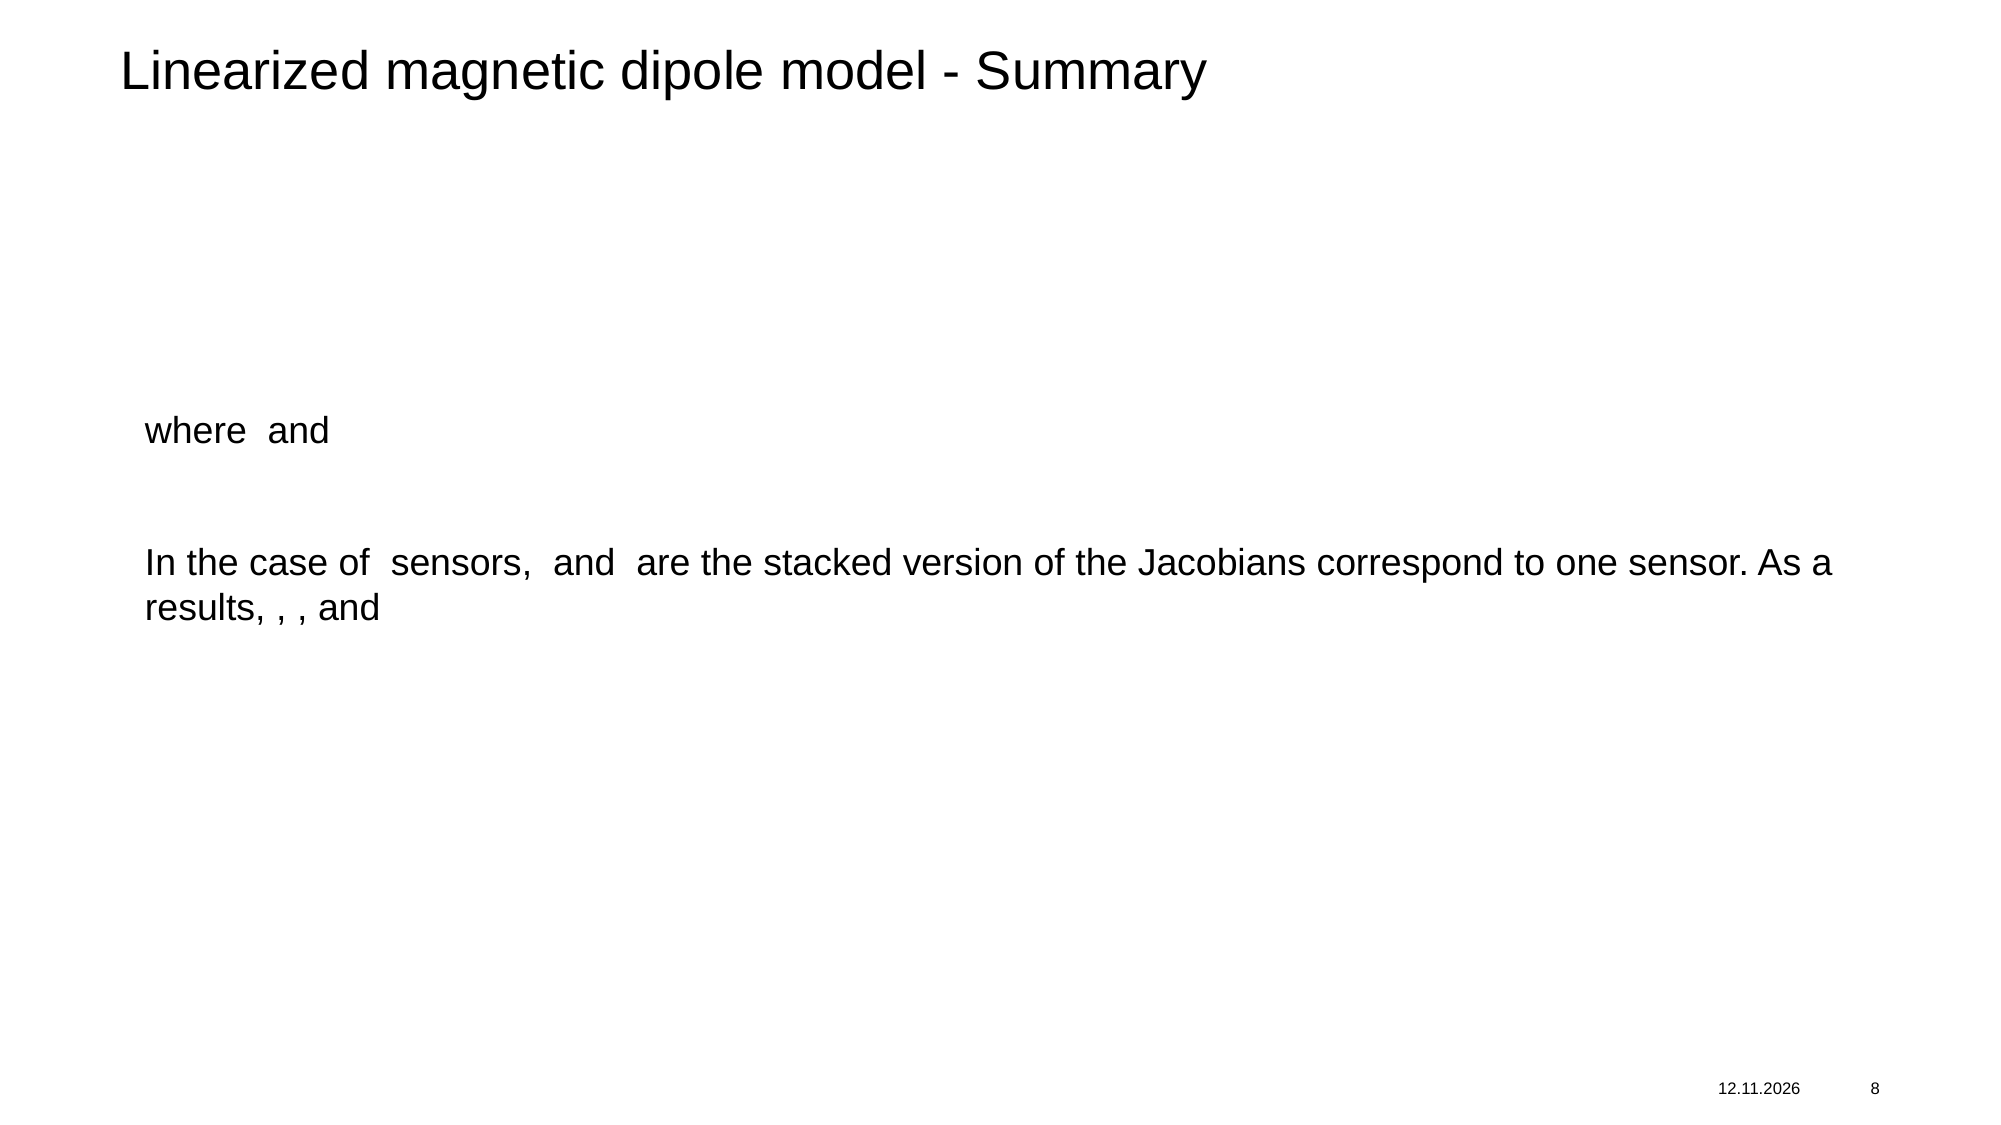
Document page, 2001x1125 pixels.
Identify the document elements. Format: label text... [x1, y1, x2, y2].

text_box [120, 231, 1880, 1000]
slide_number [1718, 1069, 1819, 1106]
title Linearized magnetic dipole model - Summary [120, 42, 1880, 191]
slide_number 8 [1827, 1069, 1880, 1106]
